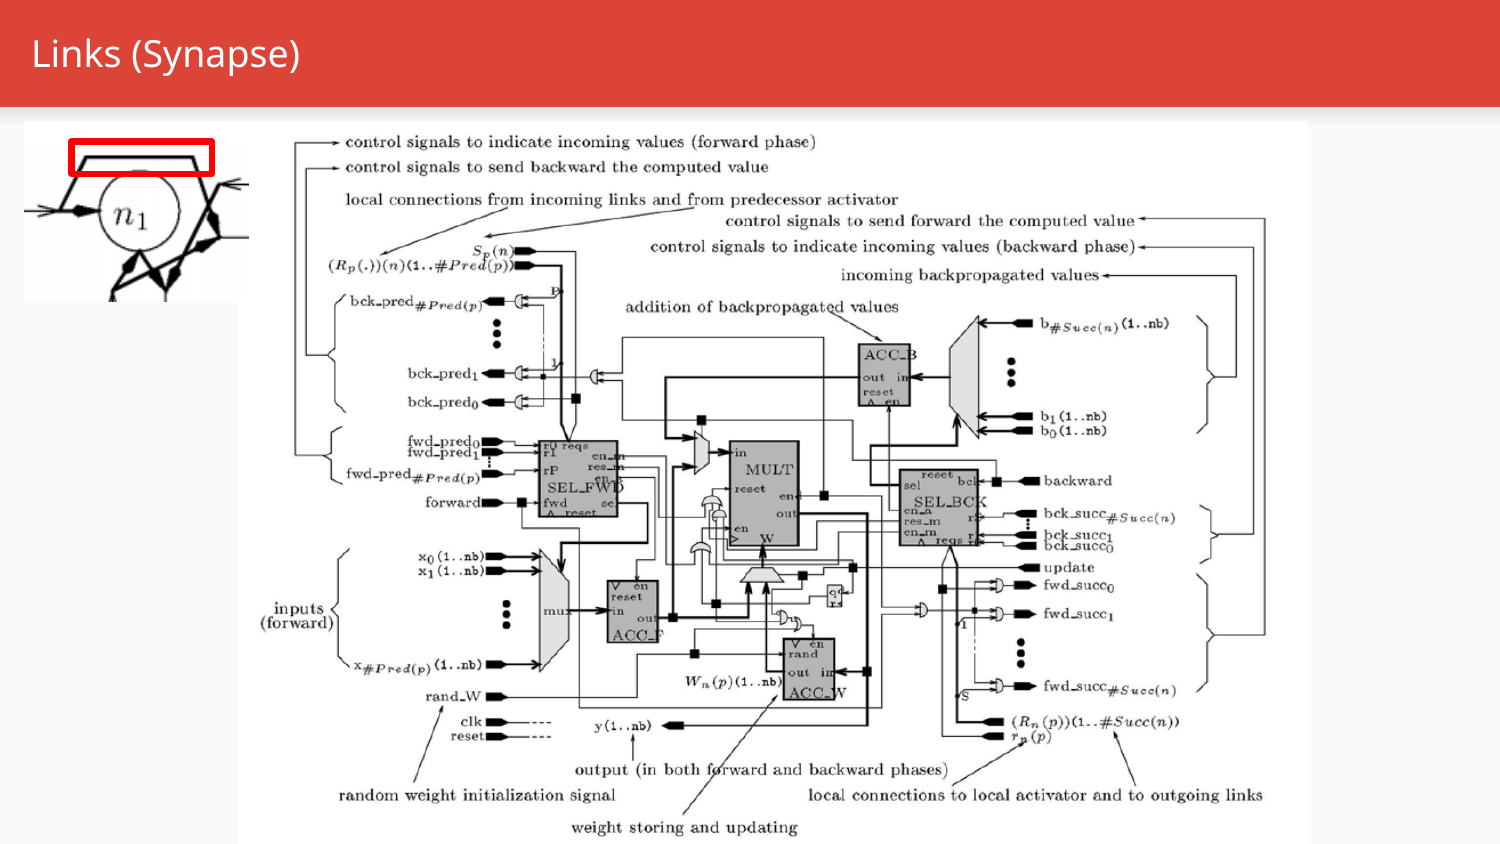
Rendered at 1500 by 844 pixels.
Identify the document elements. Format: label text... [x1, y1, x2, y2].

title Links (Synapse) [16, 2, 1464, 102]
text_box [24, 121, 249, 302]
picture [237, 121, 1308, 844]
